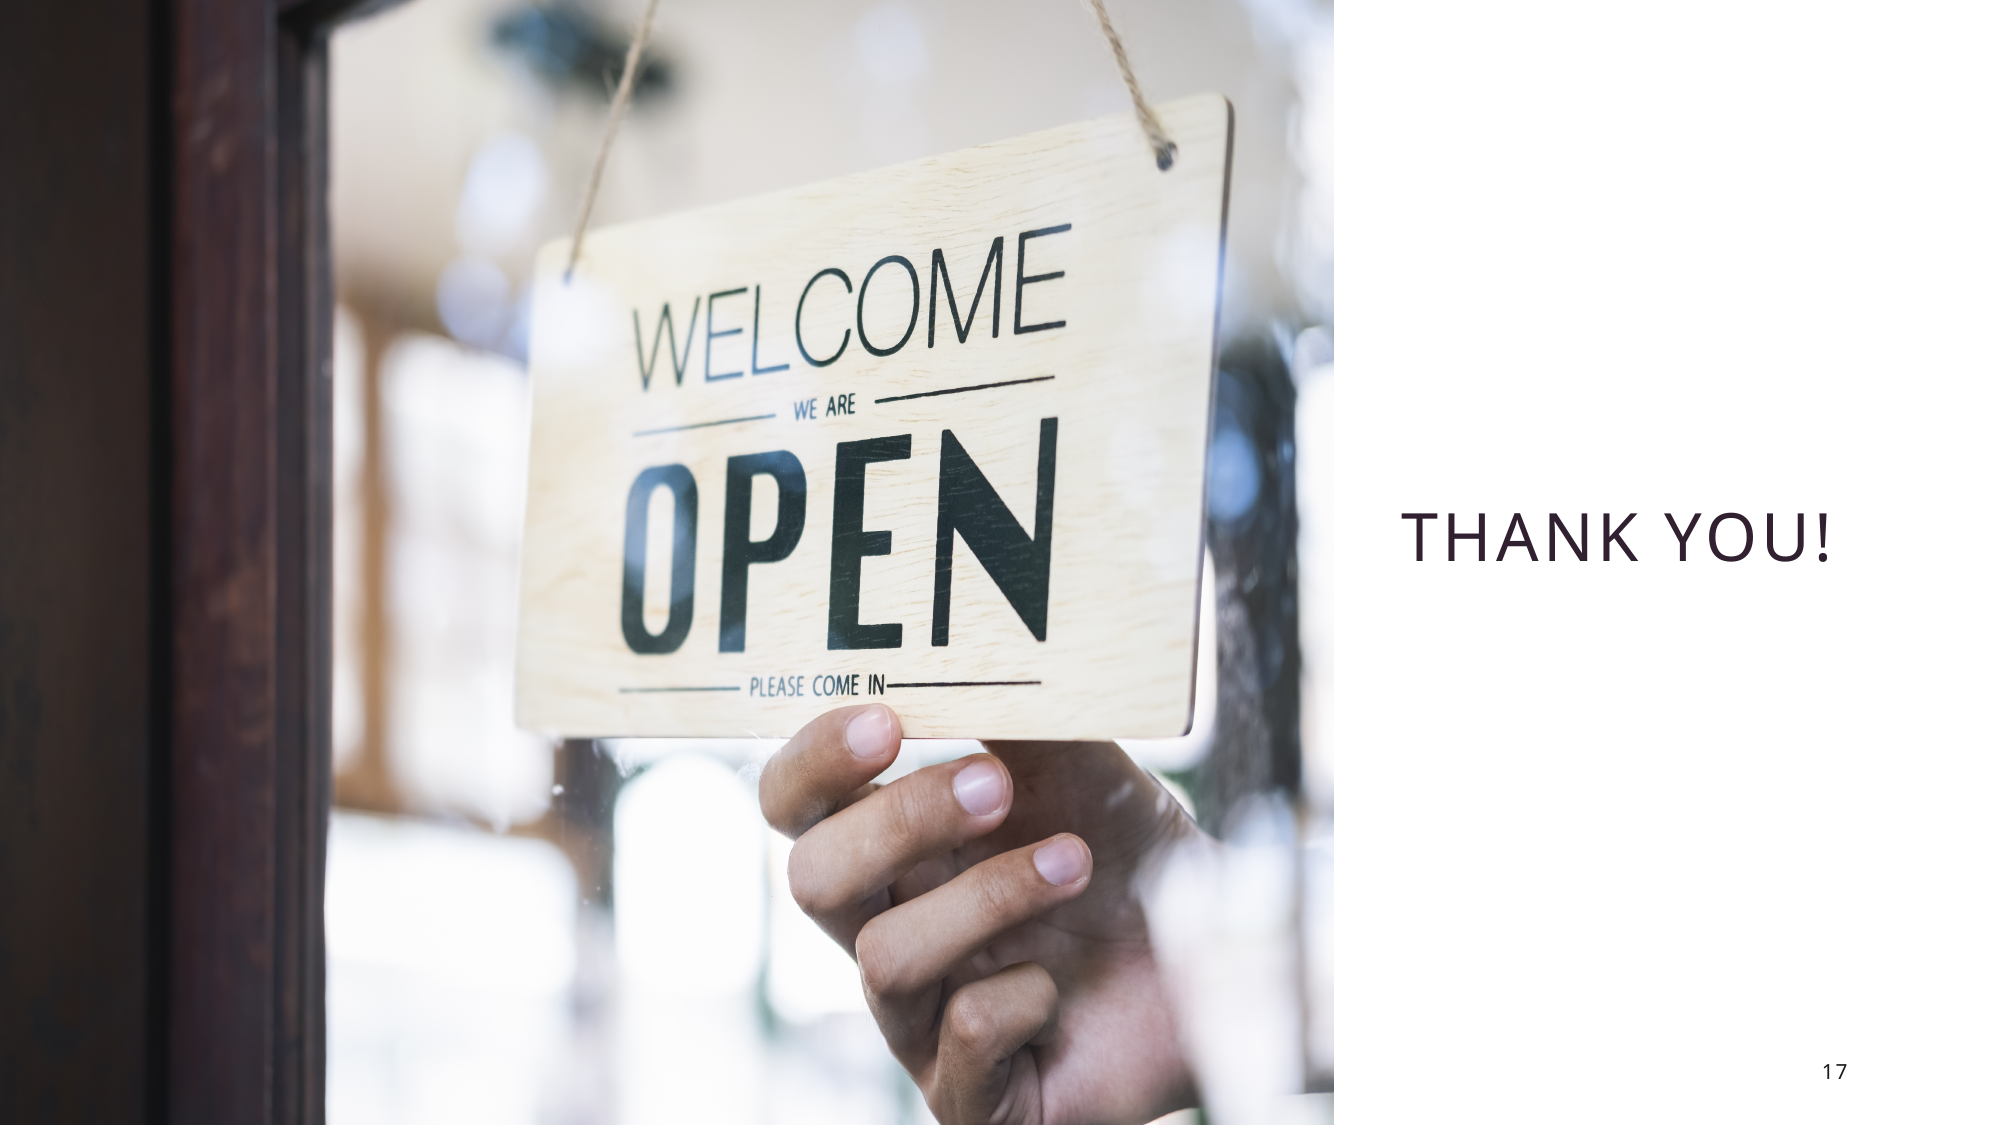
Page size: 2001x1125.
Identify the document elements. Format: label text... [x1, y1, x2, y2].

slide_number 17 [1412, 1042, 1863, 1103]
picture [0, 0, 1334, 1125]
title Thank You! [1386, 400, 1889, 583]
